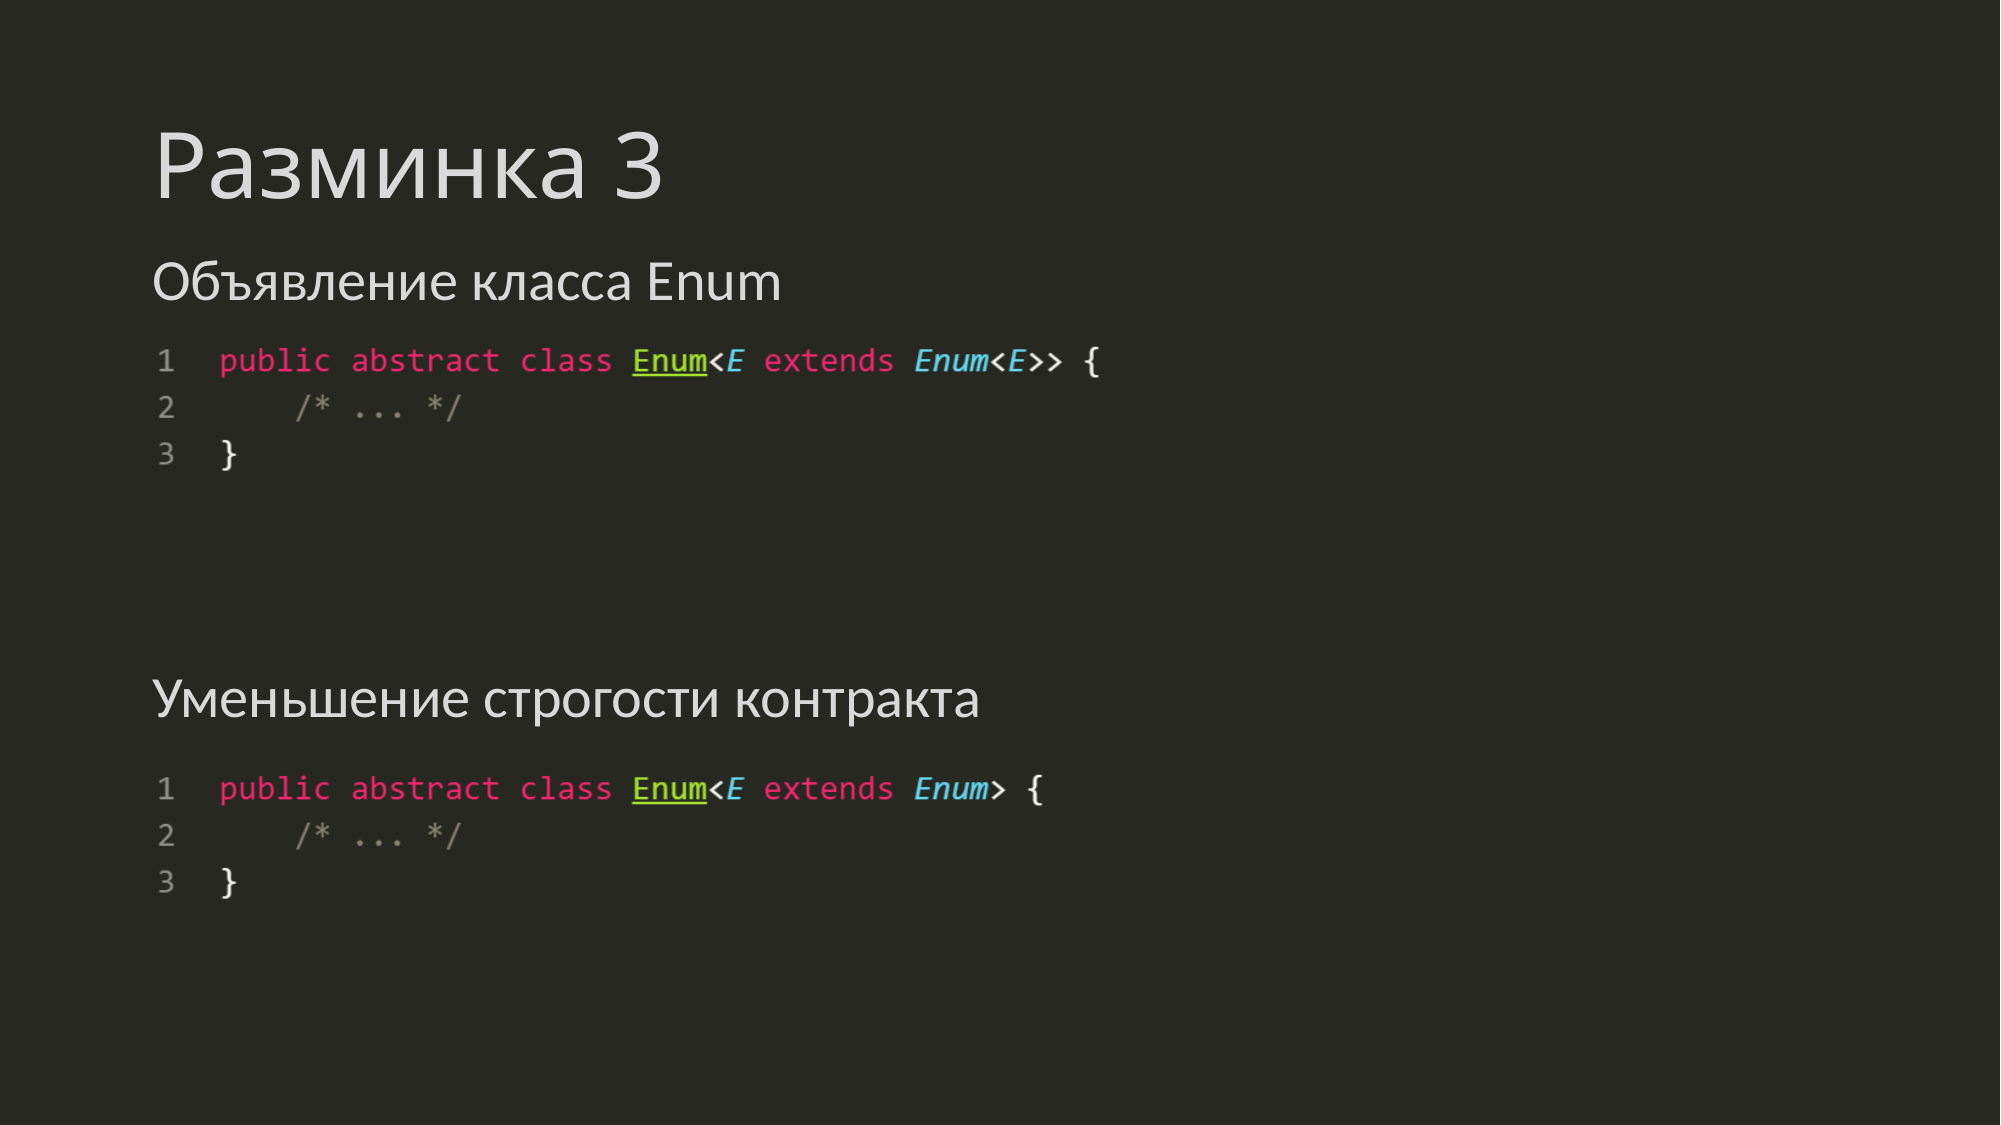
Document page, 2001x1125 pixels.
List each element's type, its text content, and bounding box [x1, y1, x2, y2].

text_box Объявление класса Enum [137, 234, 1071, 293]
text_box Уменьшение строгости контракта [137, 651, 1071, 721]
picture [112, 721, 1107, 949]
title Разминка 3 [137, 59, 1863, 278]
picture [112, 293, 1183, 521]
